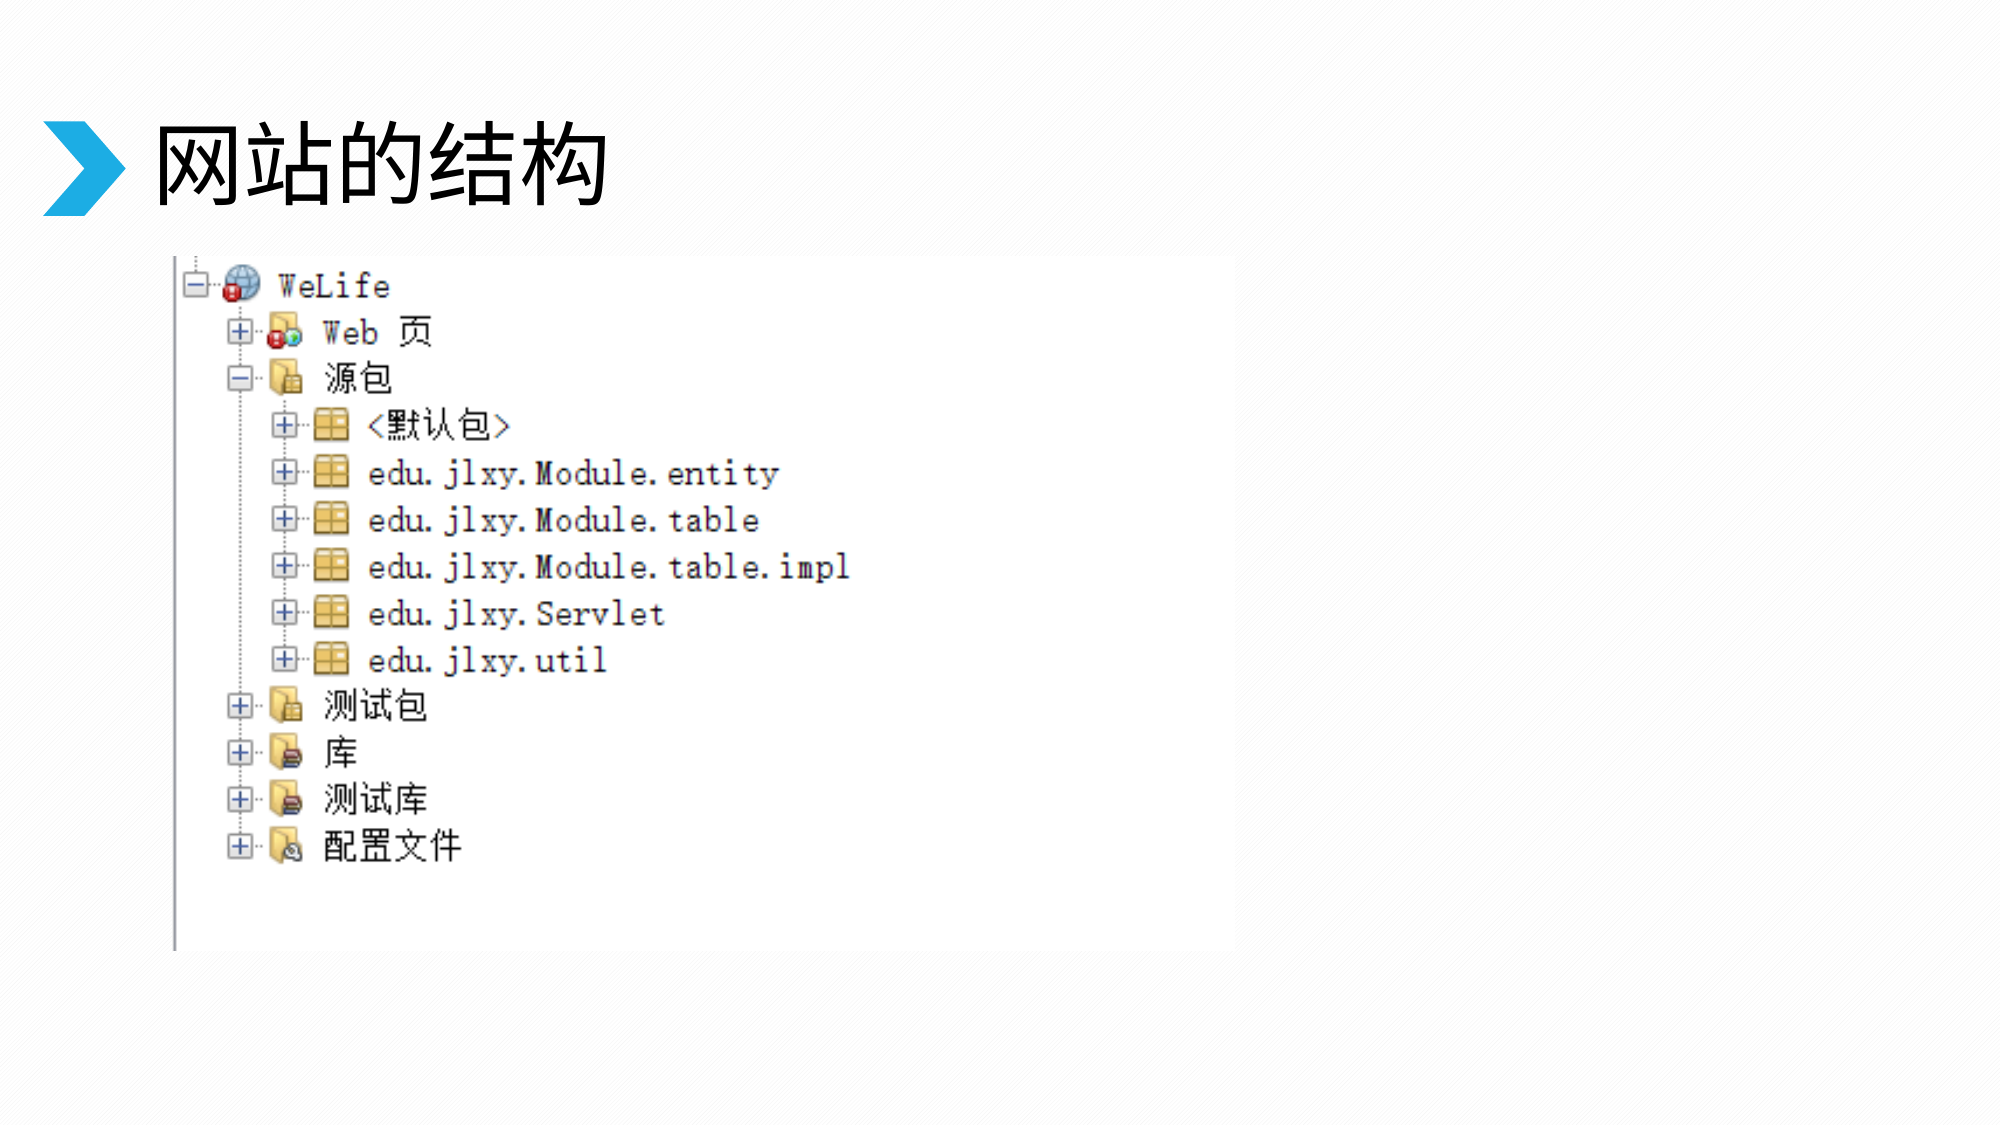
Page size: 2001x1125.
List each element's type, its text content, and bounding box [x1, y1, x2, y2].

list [172, 256, 1235, 951]
title 网站的结构 [137, 59, 1863, 278]
